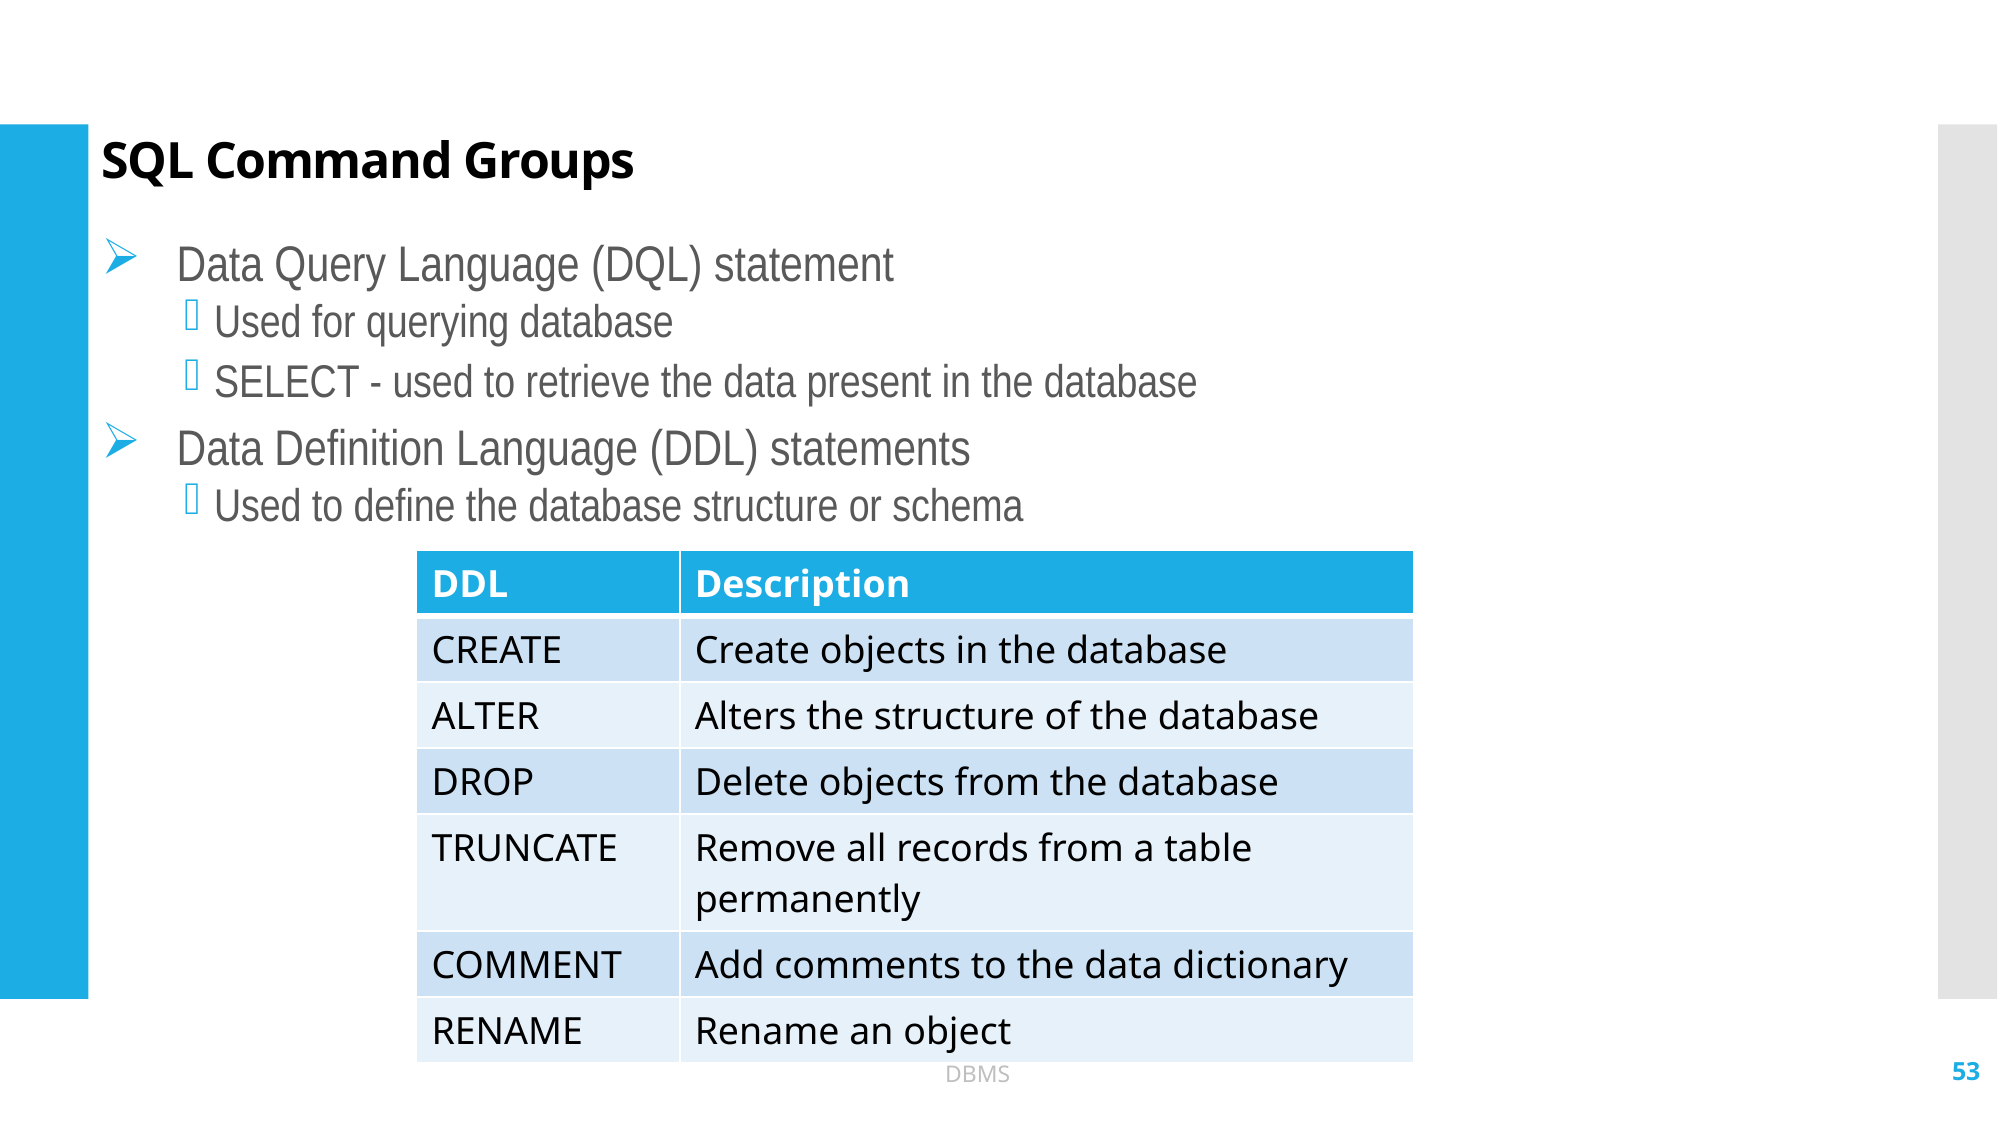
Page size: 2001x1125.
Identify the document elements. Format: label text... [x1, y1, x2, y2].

table_cell Alters the structure of the database [681, 683, 1413, 747]
table_cell RENAME [417, 998, 679, 1062]
table_cell COMMENT [417, 932, 679, 996]
table_cell Create objects in the database [681, 619, 1413, 681]
slide_number 53 [1744, 1042, 1996, 1103]
table_cell Add comments to the data dictionary [681, 932, 1413, 996]
title SQL Command Groups [86, 128, 1653, 189]
table_cell ALTER [417, 683, 679, 747]
table_cell Remove all records from a table permanently [681, 815, 1413, 930]
table_cell CREATE [417, 619, 679, 681]
table_cell DROP [417, 749, 679, 813]
table_header DDL [417, 551, 679, 613]
table_cell TRUNCATE [417, 815, 679, 930]
table_cell Rename an object [681, 998, 1413, 1062]
footer DBMS [493, 1045, 1463, 1106]
list Data Query Language (DQL) statement Used for querying database SELECT - used to retrieve the data present in the database Data Definition Language (DDL) statements Used to define the database structure or schema [86, 231, 1830, 1036]
table_cell Delete objects from the database [681, 749, 1413, 813]
table_header Description [681, 551, 1413, 613]
